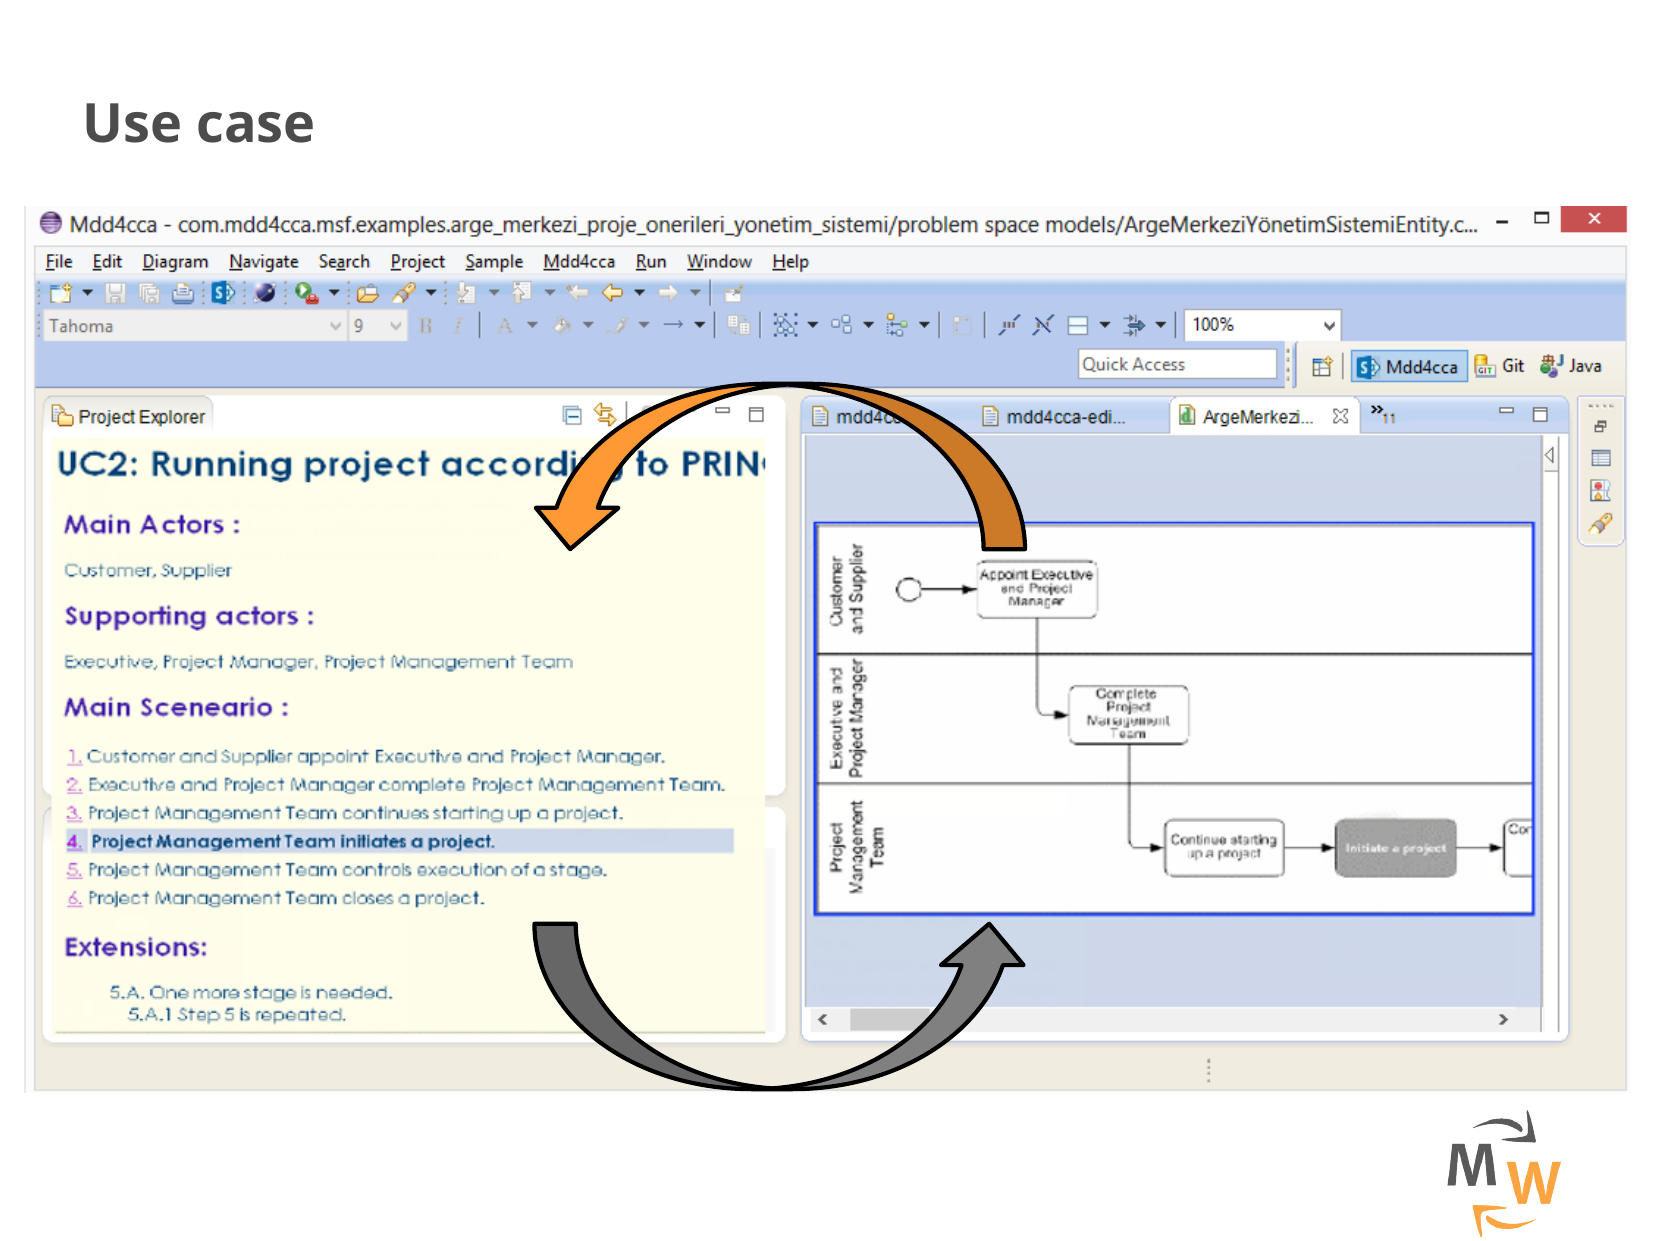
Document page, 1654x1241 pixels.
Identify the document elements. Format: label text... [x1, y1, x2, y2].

picture [1437, 1107, 1571, 1240]
title Use case [82, 49, 1571, 198]
picture [24, 206, 1631, 1093]
